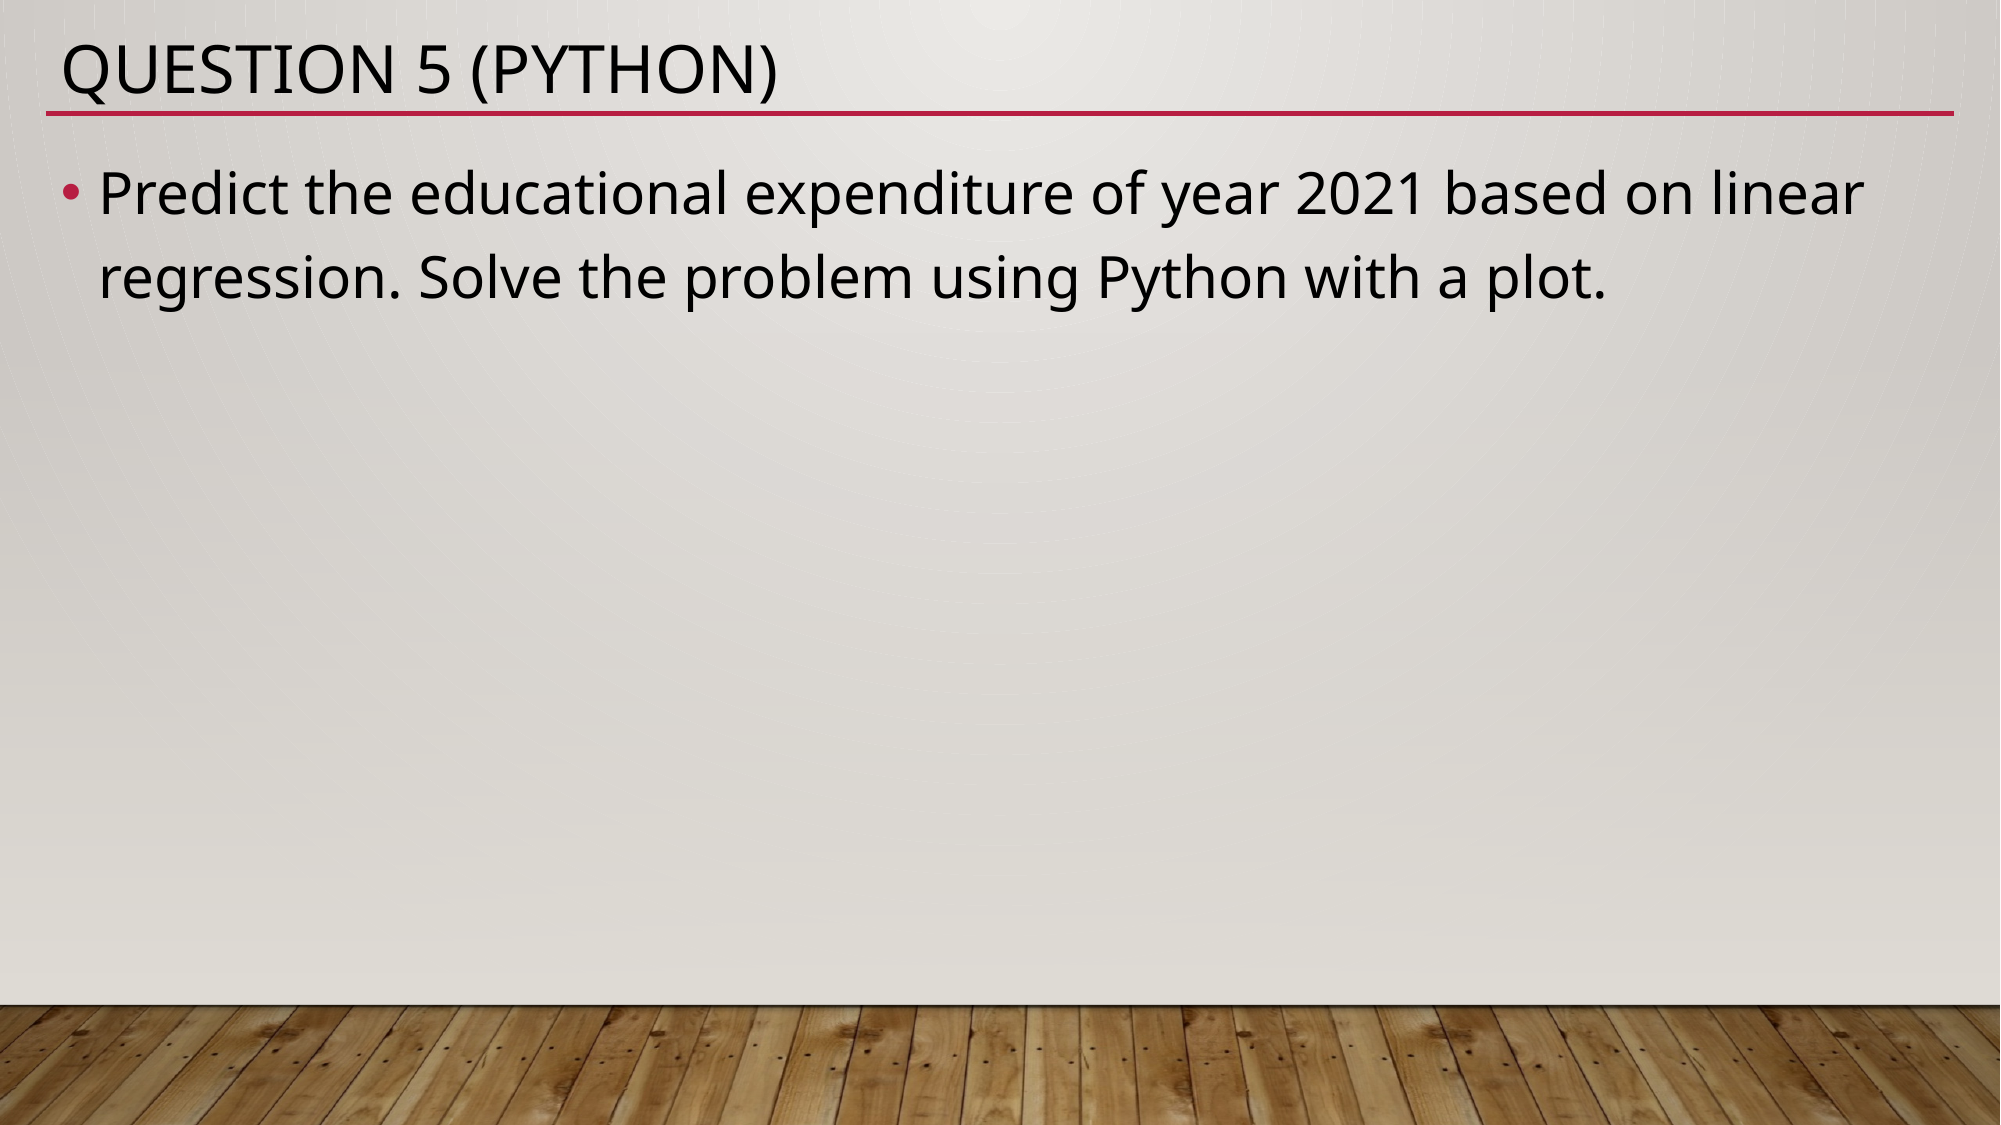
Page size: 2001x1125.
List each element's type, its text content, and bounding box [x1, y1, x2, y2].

title Question 5 (python) [45, 28, 1954, 134]
picture [0, 1005, 2000, 1125]
list Predict the educational expenditure of year 2021 based on linear regression. Solve the problem using Python with a plot. [45, 134, 1954, 993]
